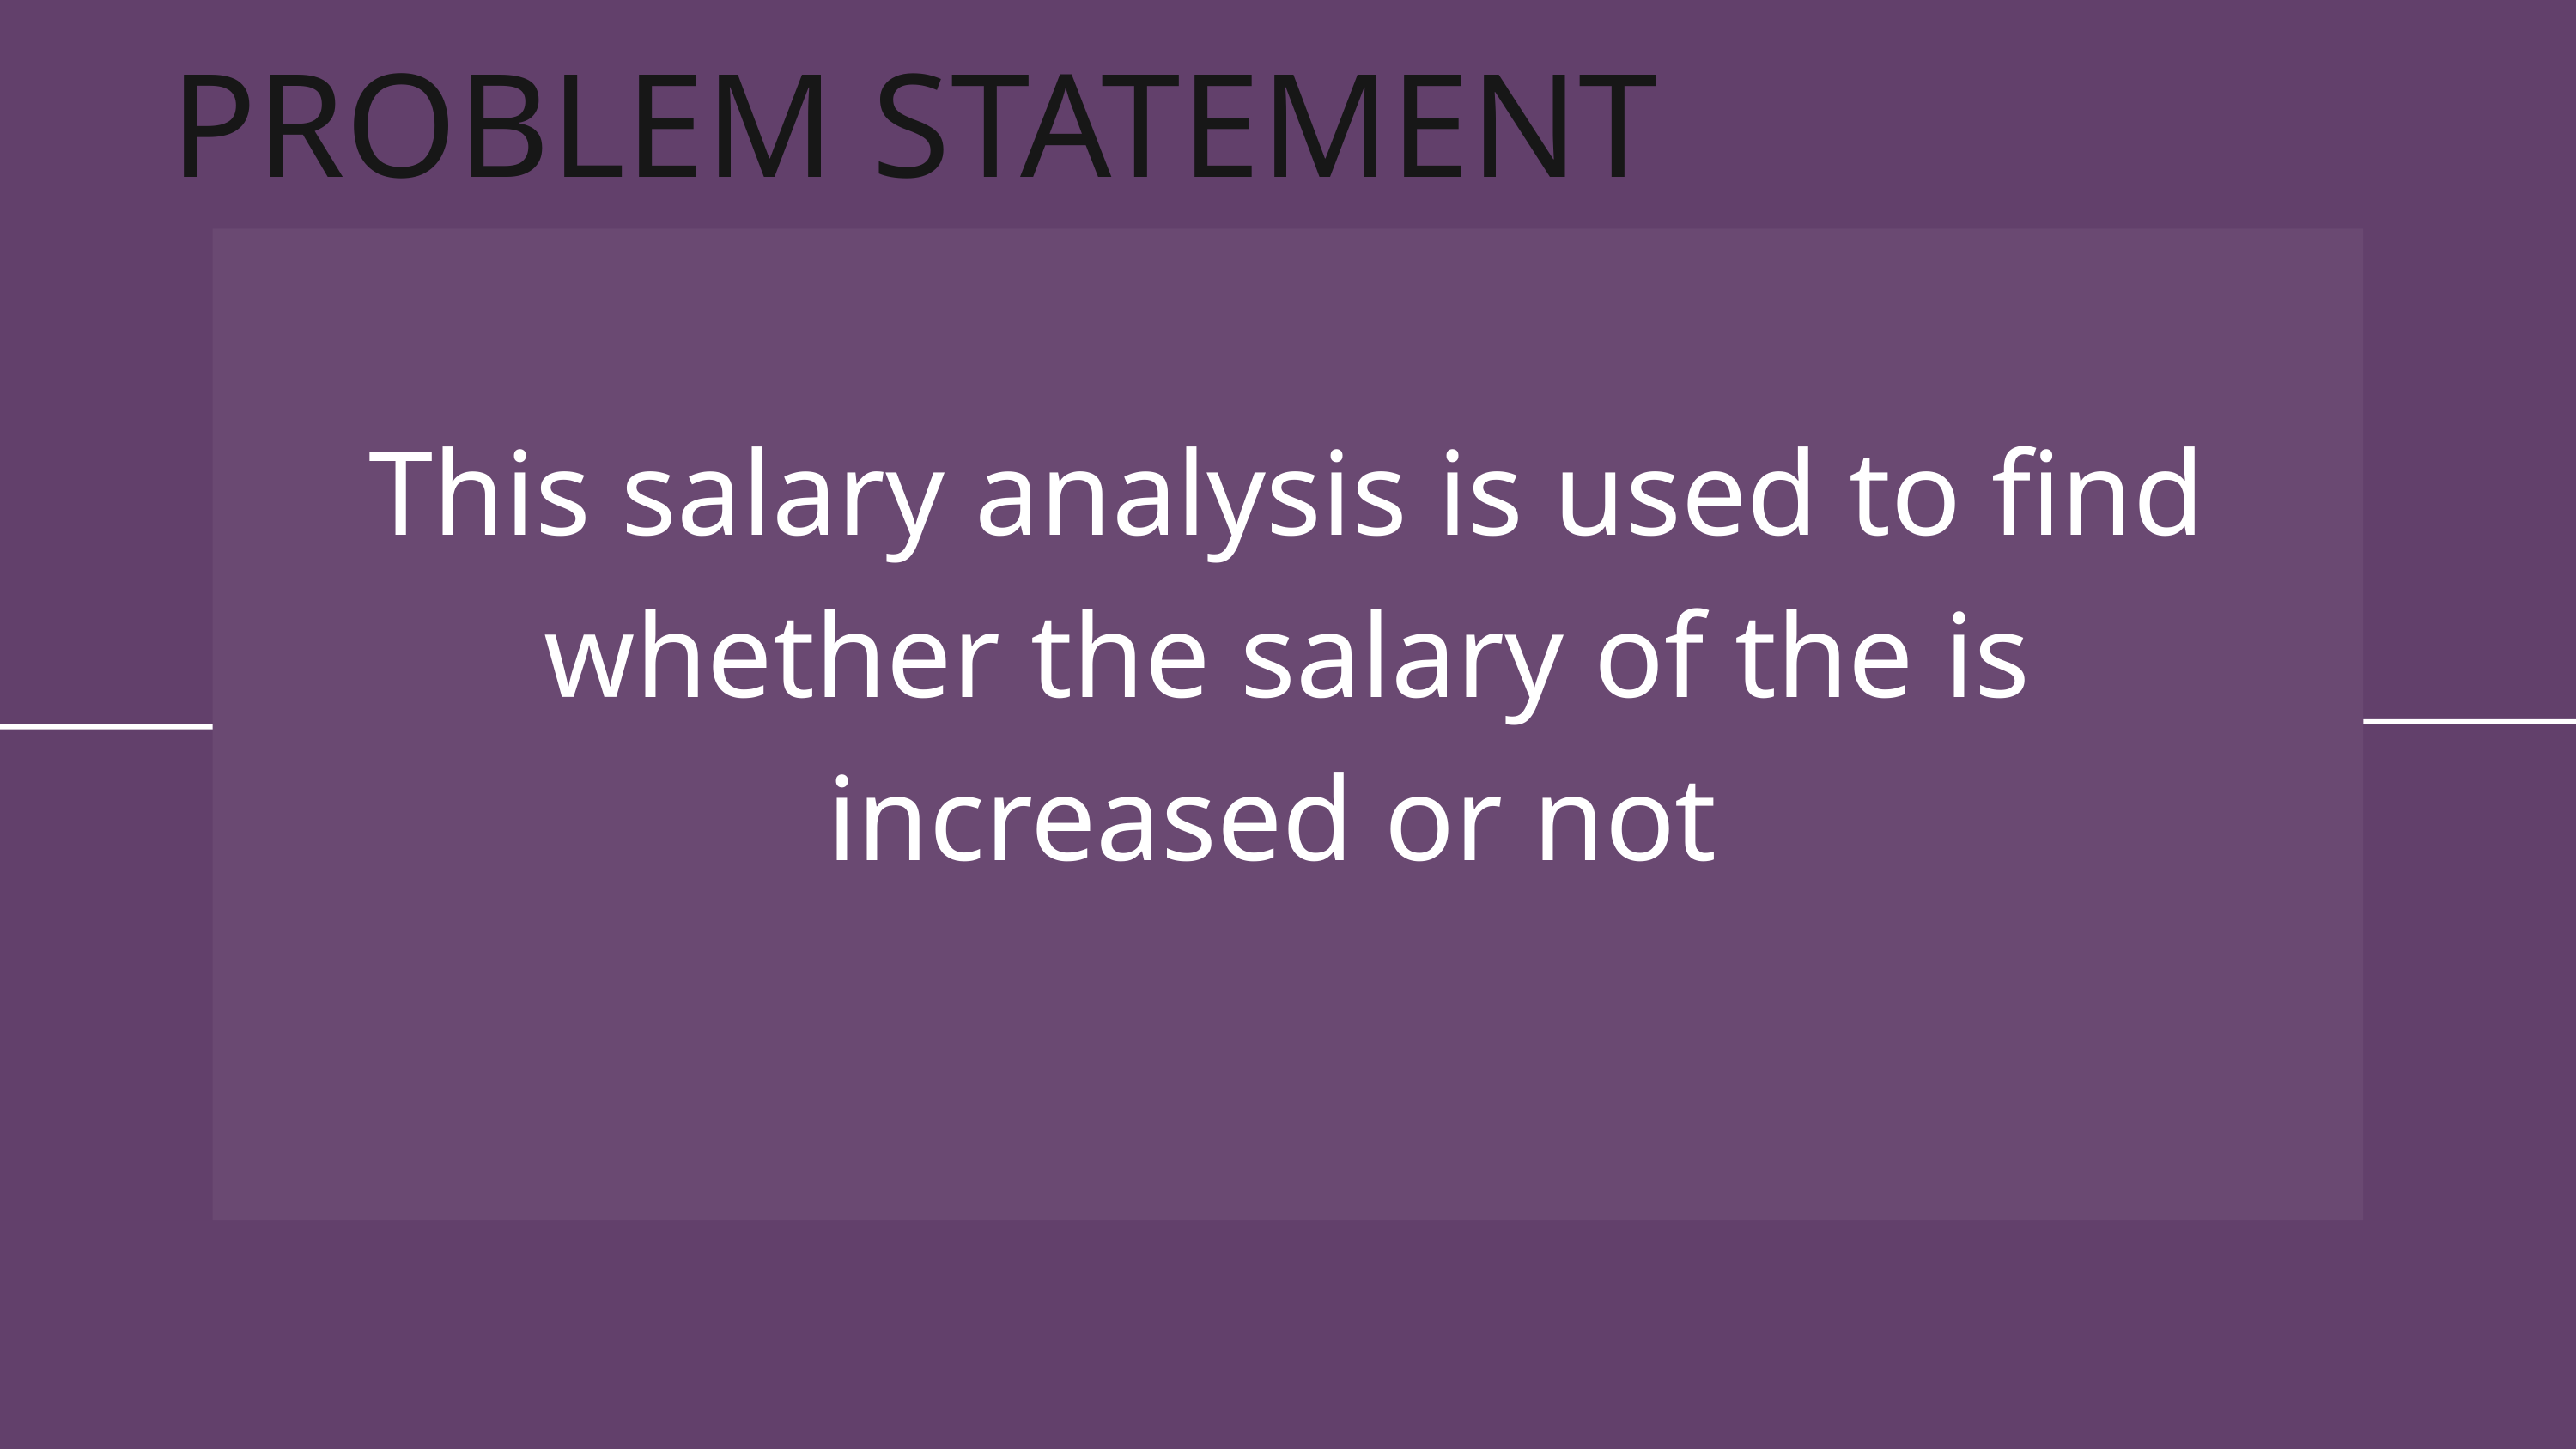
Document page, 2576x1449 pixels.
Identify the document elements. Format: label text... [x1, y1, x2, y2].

text_box This salary analysis is used to find whether the salary of the is increased or not [327, 395, 2249, 884]
text_box PROBLEM STATEMENT [73, 65, 1794, 206]
text_box [212, 228, 2364, 1221]
text_box [0, 724, 213, 730]
text_box [2363, 718, 2576, 724]
